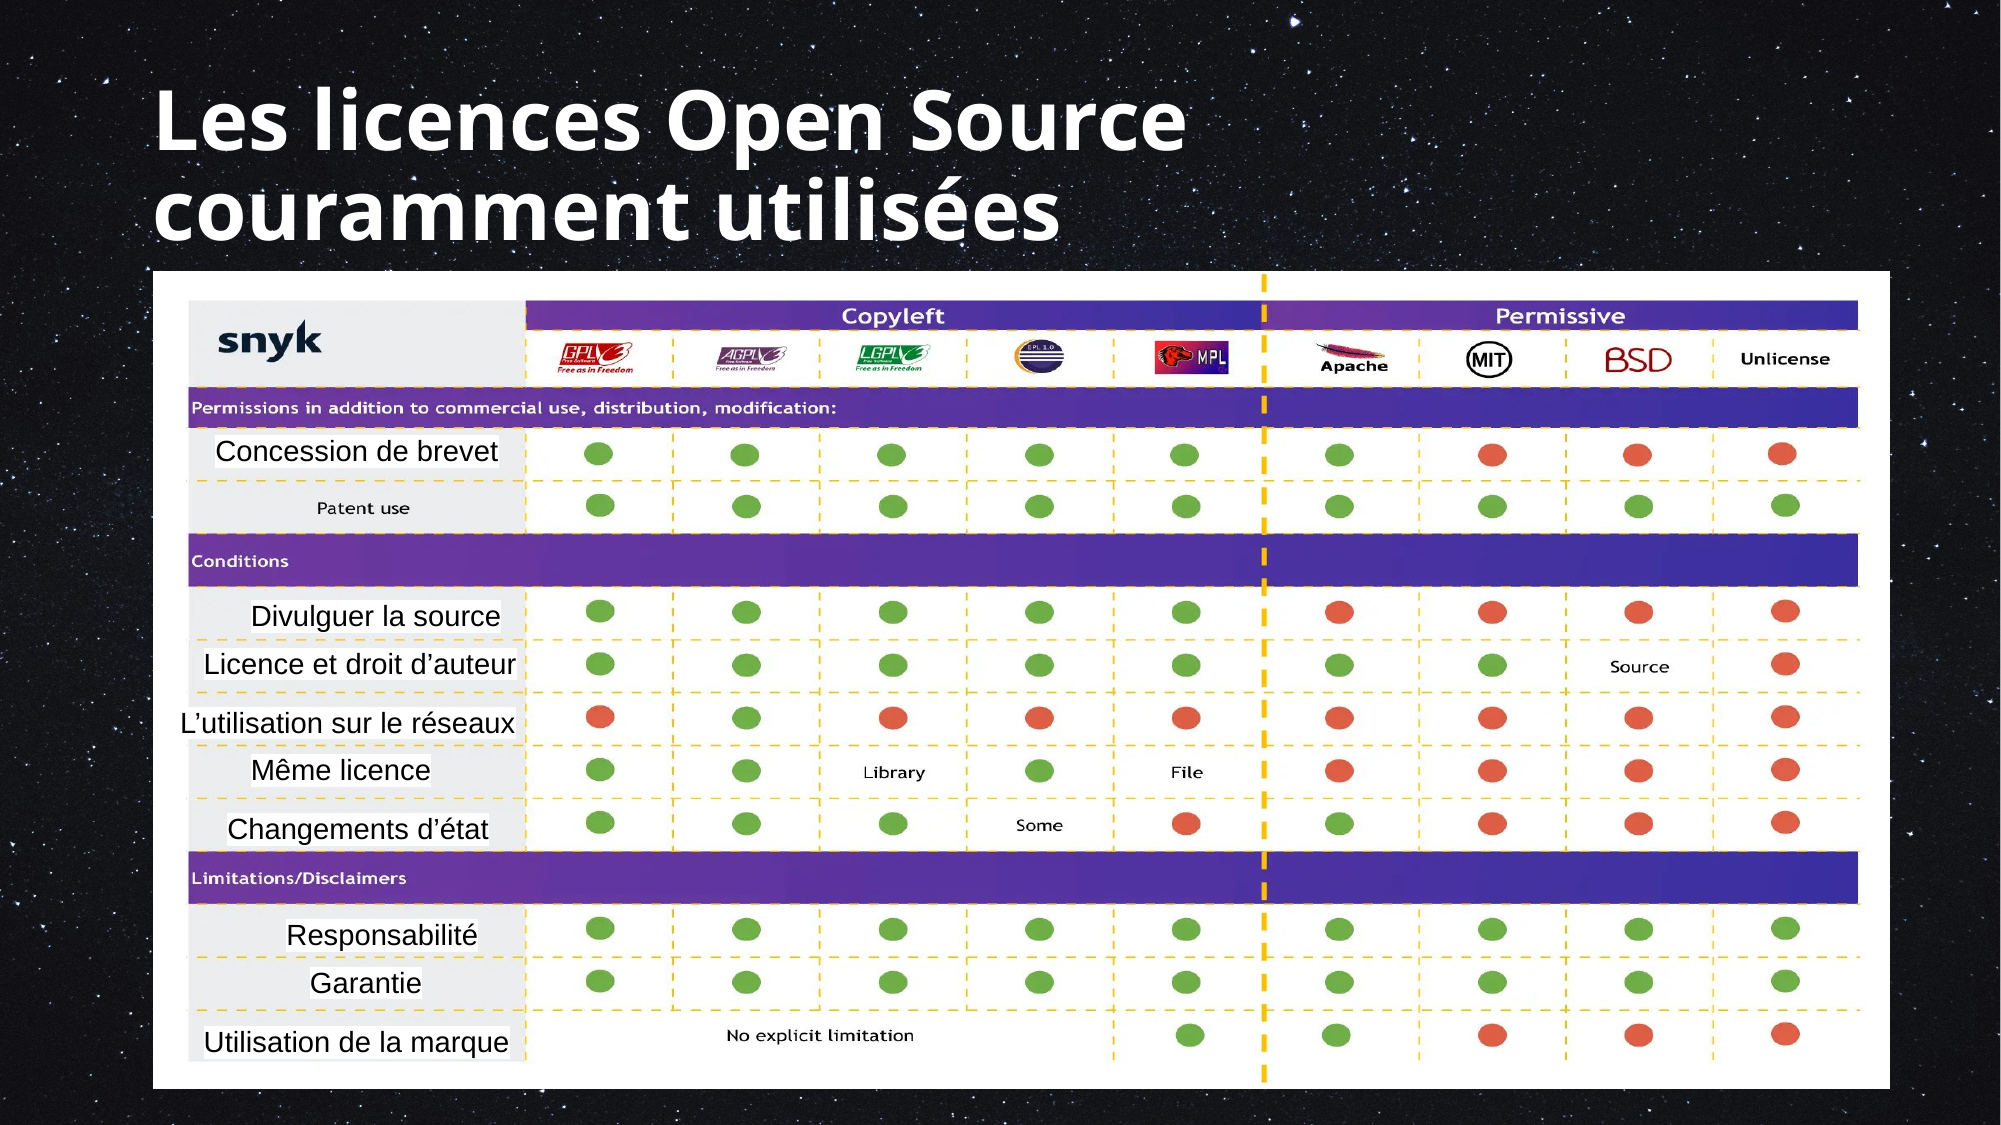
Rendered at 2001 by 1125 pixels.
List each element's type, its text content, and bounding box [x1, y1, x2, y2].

picture [0, 0, 2001, 1125]
title Les licences Open Source couramment utilisées [137, 59, 1359, 278]
